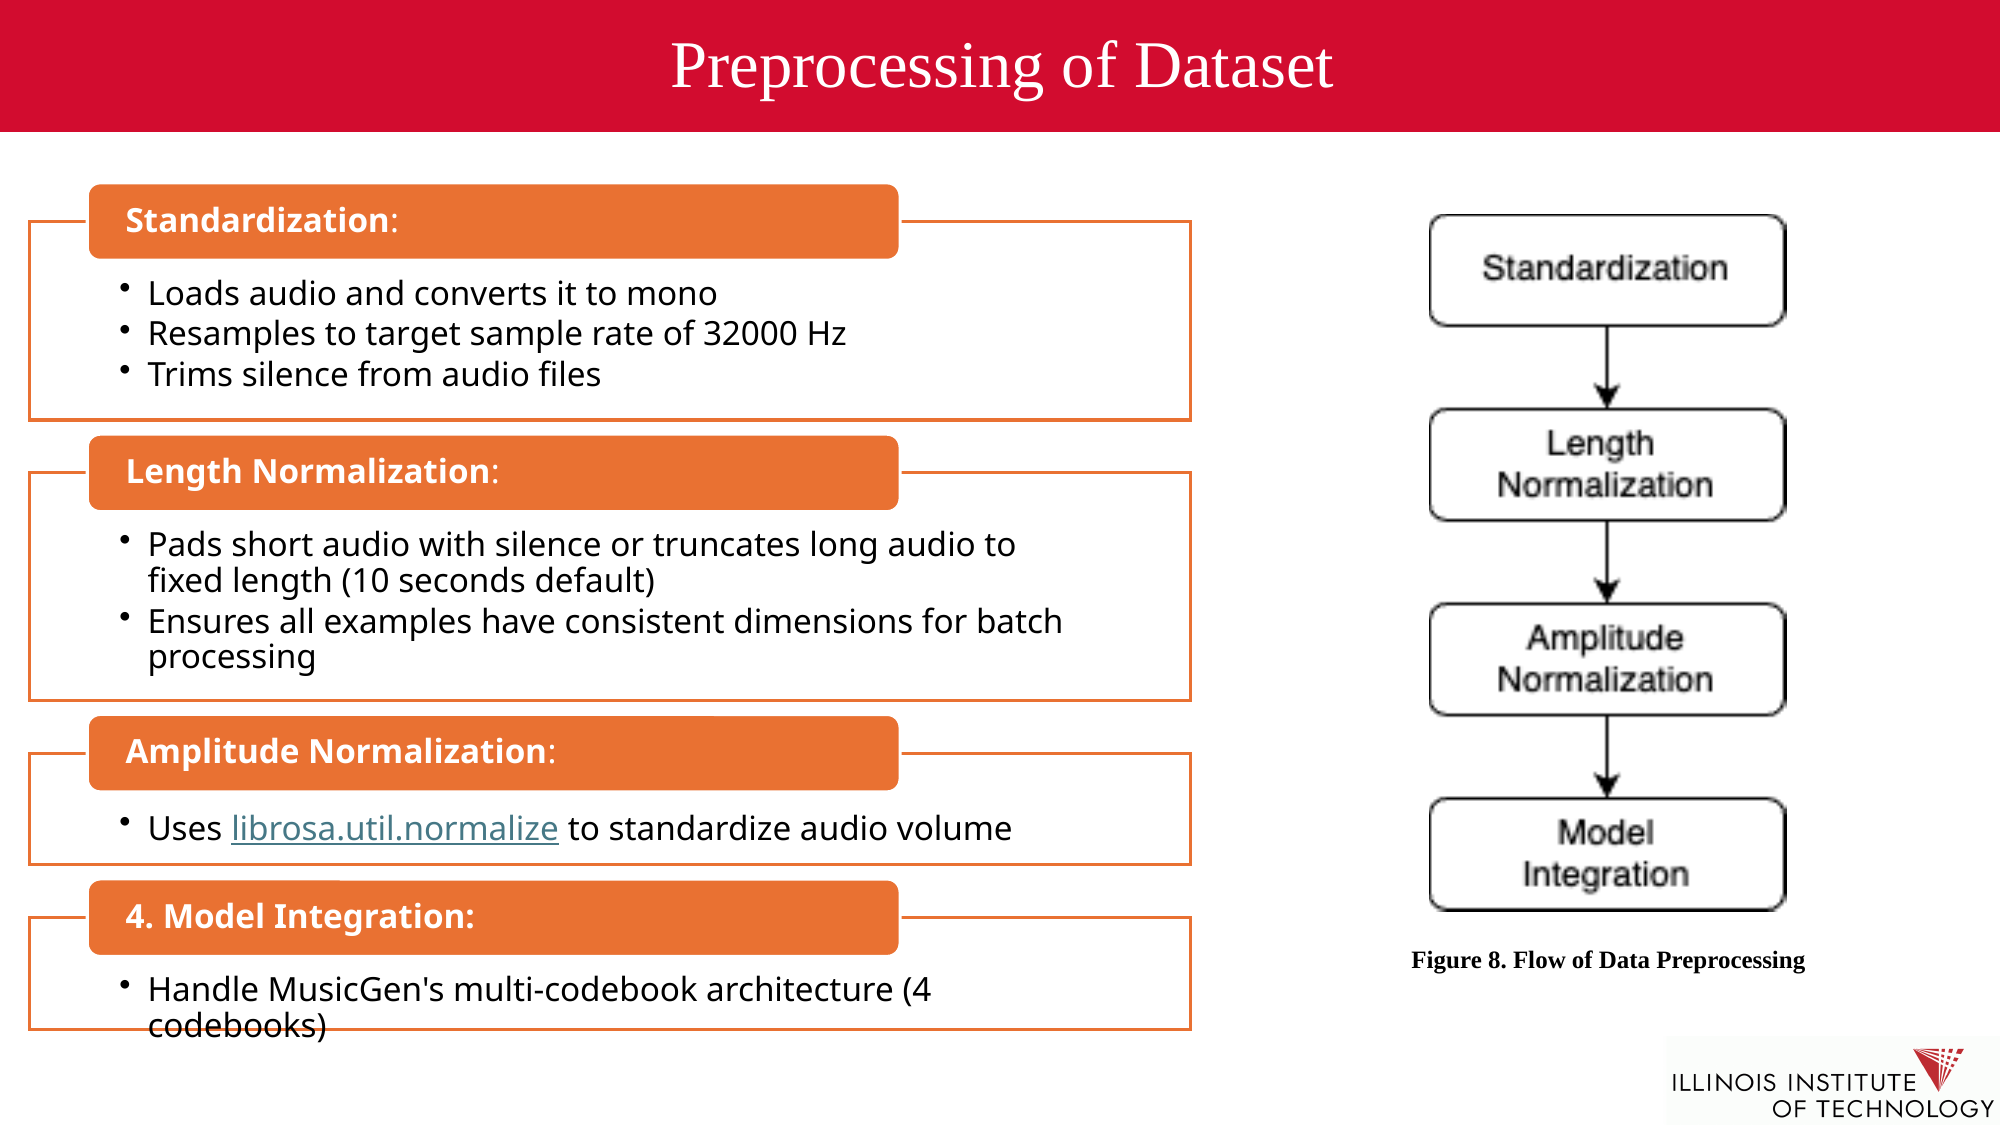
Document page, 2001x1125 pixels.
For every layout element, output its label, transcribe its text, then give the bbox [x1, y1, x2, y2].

text_box Preprocessing of Dataset [0, 0, 2000, 133]
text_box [28, 175, 1191, 1037]
picture [1429, 213, 1787, 913]
picture [1663, 1035, 2000, 1125]
text_box Figure 8. Flow of Data Preprocessing [1321, 935, 1896, 1011]
